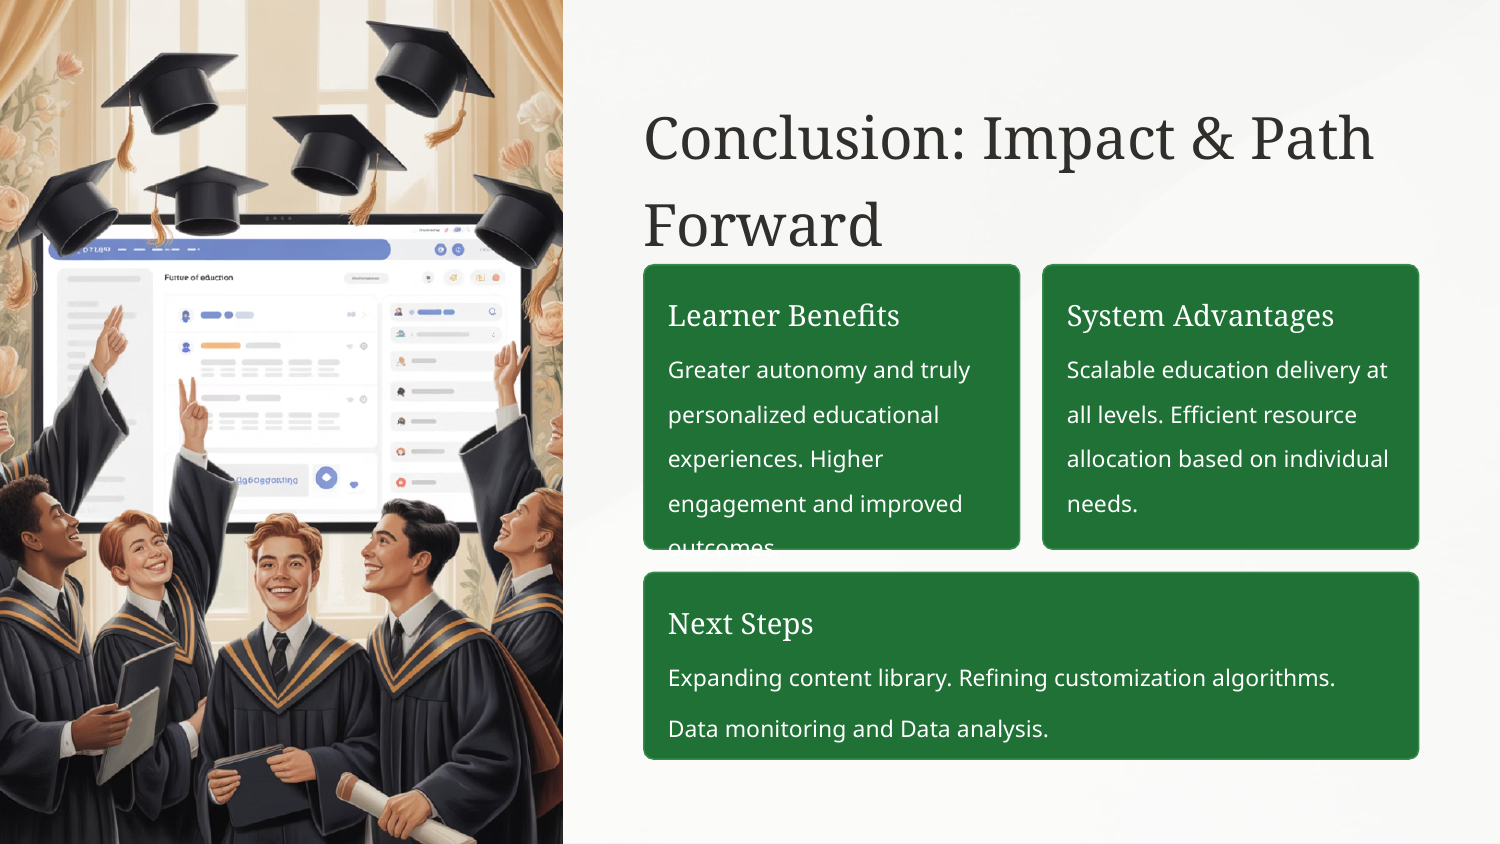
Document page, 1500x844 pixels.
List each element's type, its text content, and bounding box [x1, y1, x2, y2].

text_box Data monitoring and Data analysis. [667, 697, 1395, 736]
picture [0, 0, 563, 844]
text_box Learner Benefits [667, 288, 959, 326]
text_box [643, 572, 1419, 760]
text_box [643, 264, 1020, 550]
text_box Greater autonomy and truly personalized educational experiences. Higher engagement and improved outcomes. [667, 339, 996, 526]
text_box [1042, 264, 1419, 550]
text_box Conclusion: Impact & Path Forward [643, 84, 1419, 230]
text_box System Advantages [1066, 288, 1358, 326]
text_box Scalable education delivery at all levels. Efficient resource allocation based on individual needs. [1066, 339, 1395, 488]
text_box Next Steps [667, 596, 959, 633]
text_box Expanding content library. Refining customization algorithms. [667, 646, 1395, 684]
